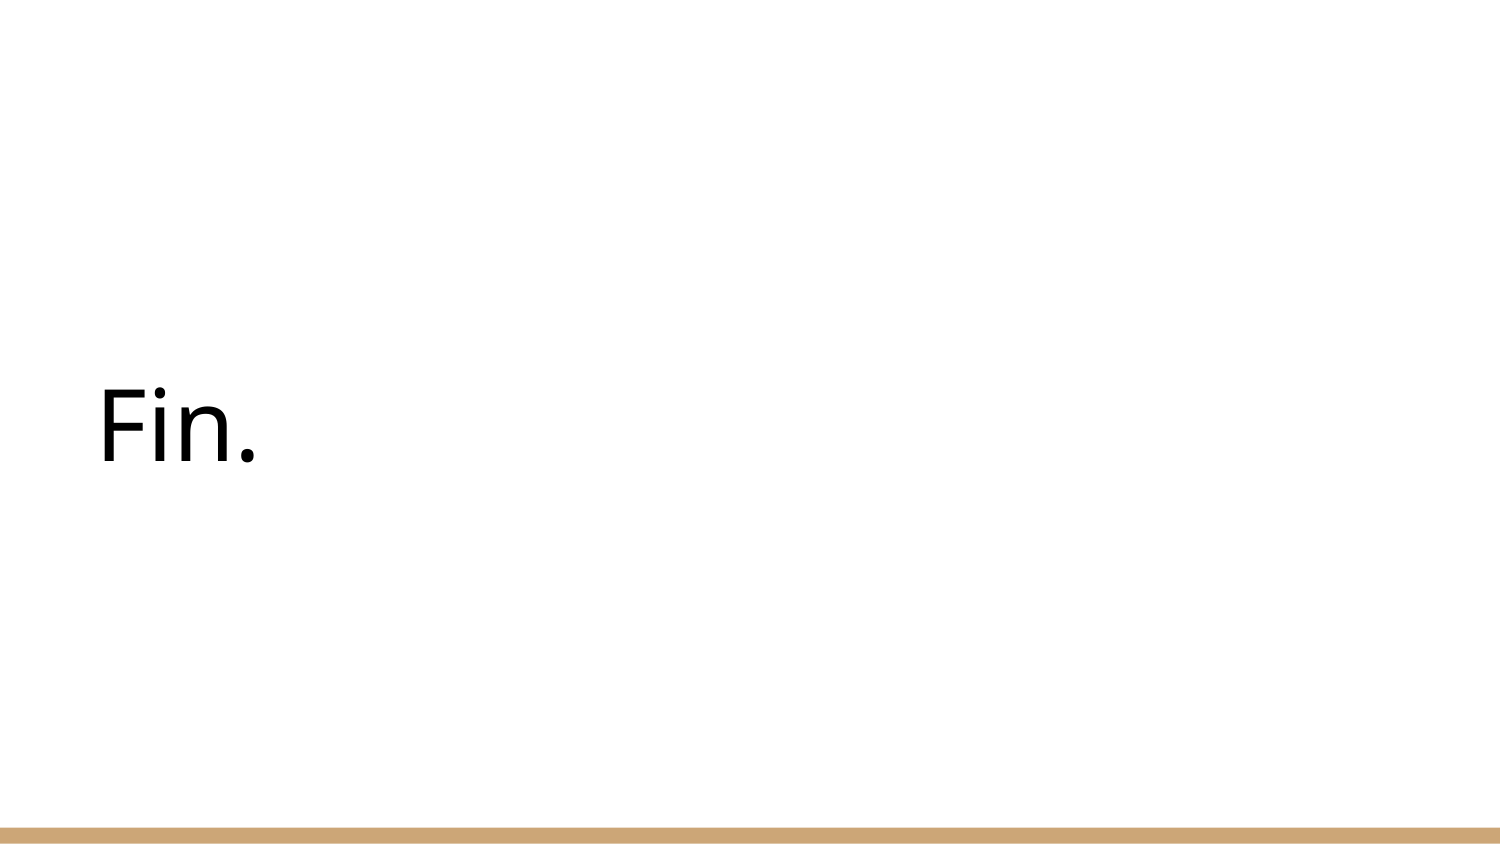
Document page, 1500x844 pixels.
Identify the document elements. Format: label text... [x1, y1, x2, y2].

title Fin. [80, 86, 1452, 758]
